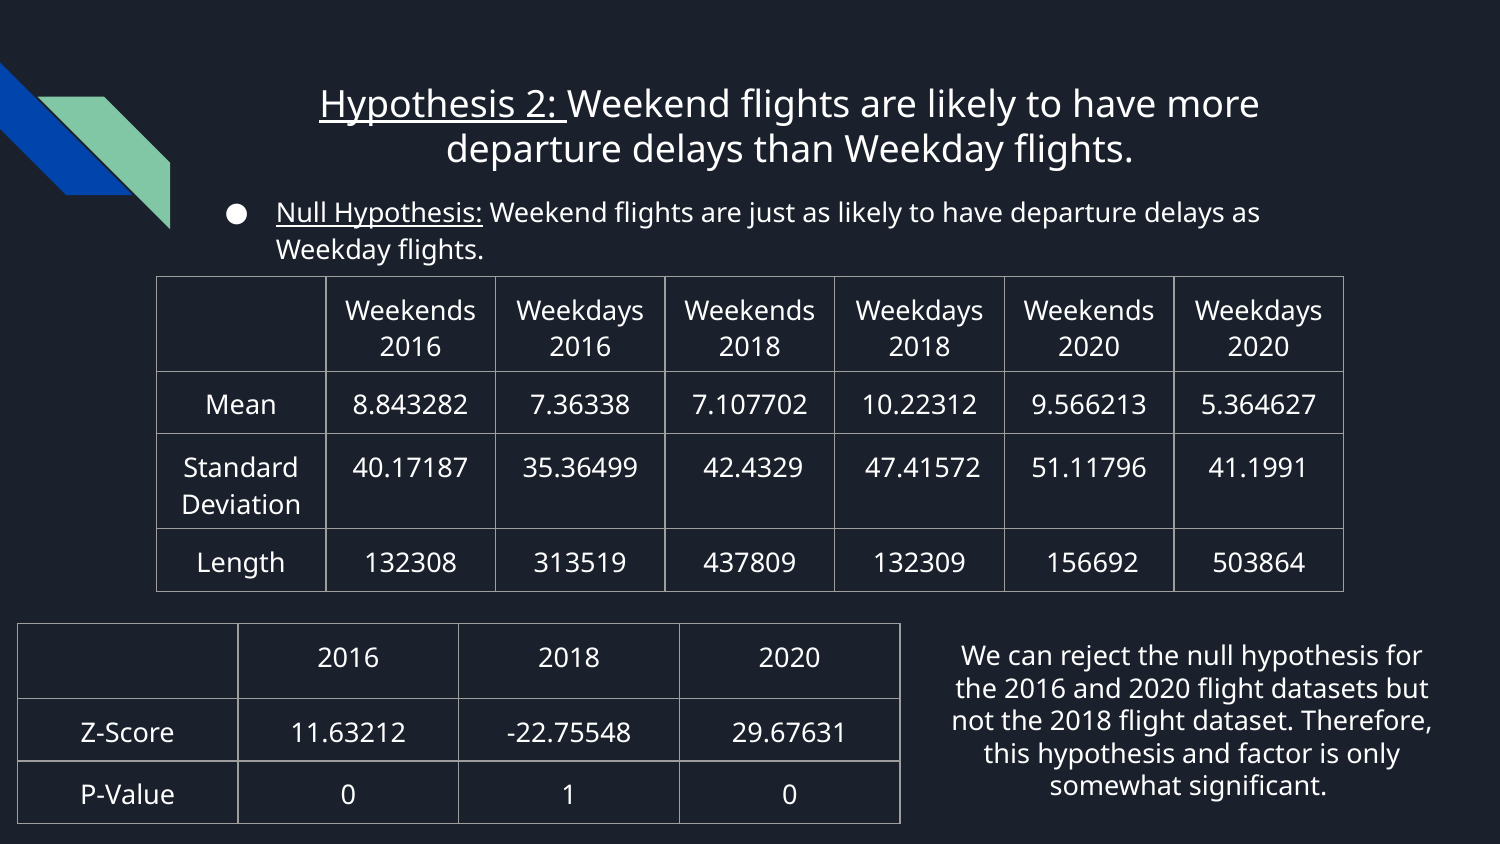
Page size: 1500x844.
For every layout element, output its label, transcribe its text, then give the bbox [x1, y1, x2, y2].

table_cell 503864 [1175, 529, 1343, 591]
table_cell 29.67631 [680, 699, 899, 760]
table_cell 313519 [496, 529, 664, 591]
table_cell 132308 [327, 529, 495, 591]
table_cell Length [157, 529, 325, 591]
table_cell 7.36338 [496, 372, 664, 433]
table_cell 40.17187 [327, 434, 495, 528]
table_cell 0 [239, 762, 458, 823]
table_cell Mean [157, 372, 325, 433]
table_header Weekends 2020 [1005, 277, 1173, 371]
table_cell 8.843282 [327, 372, 495, 433]
table_header Weekends 2018 [666, 277, 834, 371]
table_cell 437809 [666, 529, 834, 591]
text_box Null Hypothesis: Weekend flights are just as likely to have departure delays as Weekday flights. [185, 175, 1368, 281]
table_cell 9.566213 [1005, 372, 1173, 433]
table_cell 10.22312 [835, 372, 1004, 433]
table_cell Z-Score [18, 699, 237, 760]
table_cell 1 [459, 762, 679, 823]
table_cell 47.41572 [835, 434, 1004, 528]
table_header 2018 [459, 624, 679, 698]
table_header 2016 [239, 624, 458, 698]
table_header Weekdays 2016 [496, 277, 664, 371]
table_cell 0 [680, 762, 899, 823]
table_cell 156692 [1005, 529, 1173, 591]
table_cell 41.1991 [1175, 434, 1343, 528]
table_cell 5.364627 [1175, 372, 1343, 433]
table_header [157, 277, 325, 371]
table_cell 7.107702 [666, 372, 834, 433]
table_header 2020 [680, 624, 899, 698]
text_box We can reject the null hypothesis for the 2016 and 2020 flight datasets but not the 2018 flight dataset. Therefore, this hypothesis and factor is only somewhat significant. [924, 623, 1460, 844]
table_cell 42.4329 [666, 434, 834, 528]
table_header Weekends 2016 [327, 277, 495, 371]
title Hypothesis 2: Weekend flights are likely to have more departure delays than Weekday flights. [212, 64, 1368, 175]
table_cell -22.75548 [459, 699, 679, 760]
table_cell Standard Deviation [157, 434, 325, 528]
table_cell P-Value [18, 762, 237, 823]
table_cell 132309 [835, 529, 1004, 591]
table_cell 51.11796 [1005, 434, 1173, 528]
table_cell 11.63212 [239, 699, 458, 760]
table_cell 35.36499 [496, 434, 664, 528]
table_header Weekdays 2020 [1175, 277, 1343, 371]
table_header Weekdays 2018 [835, 277, 1004, 371]
table_header [18, 624, 237, 698]
